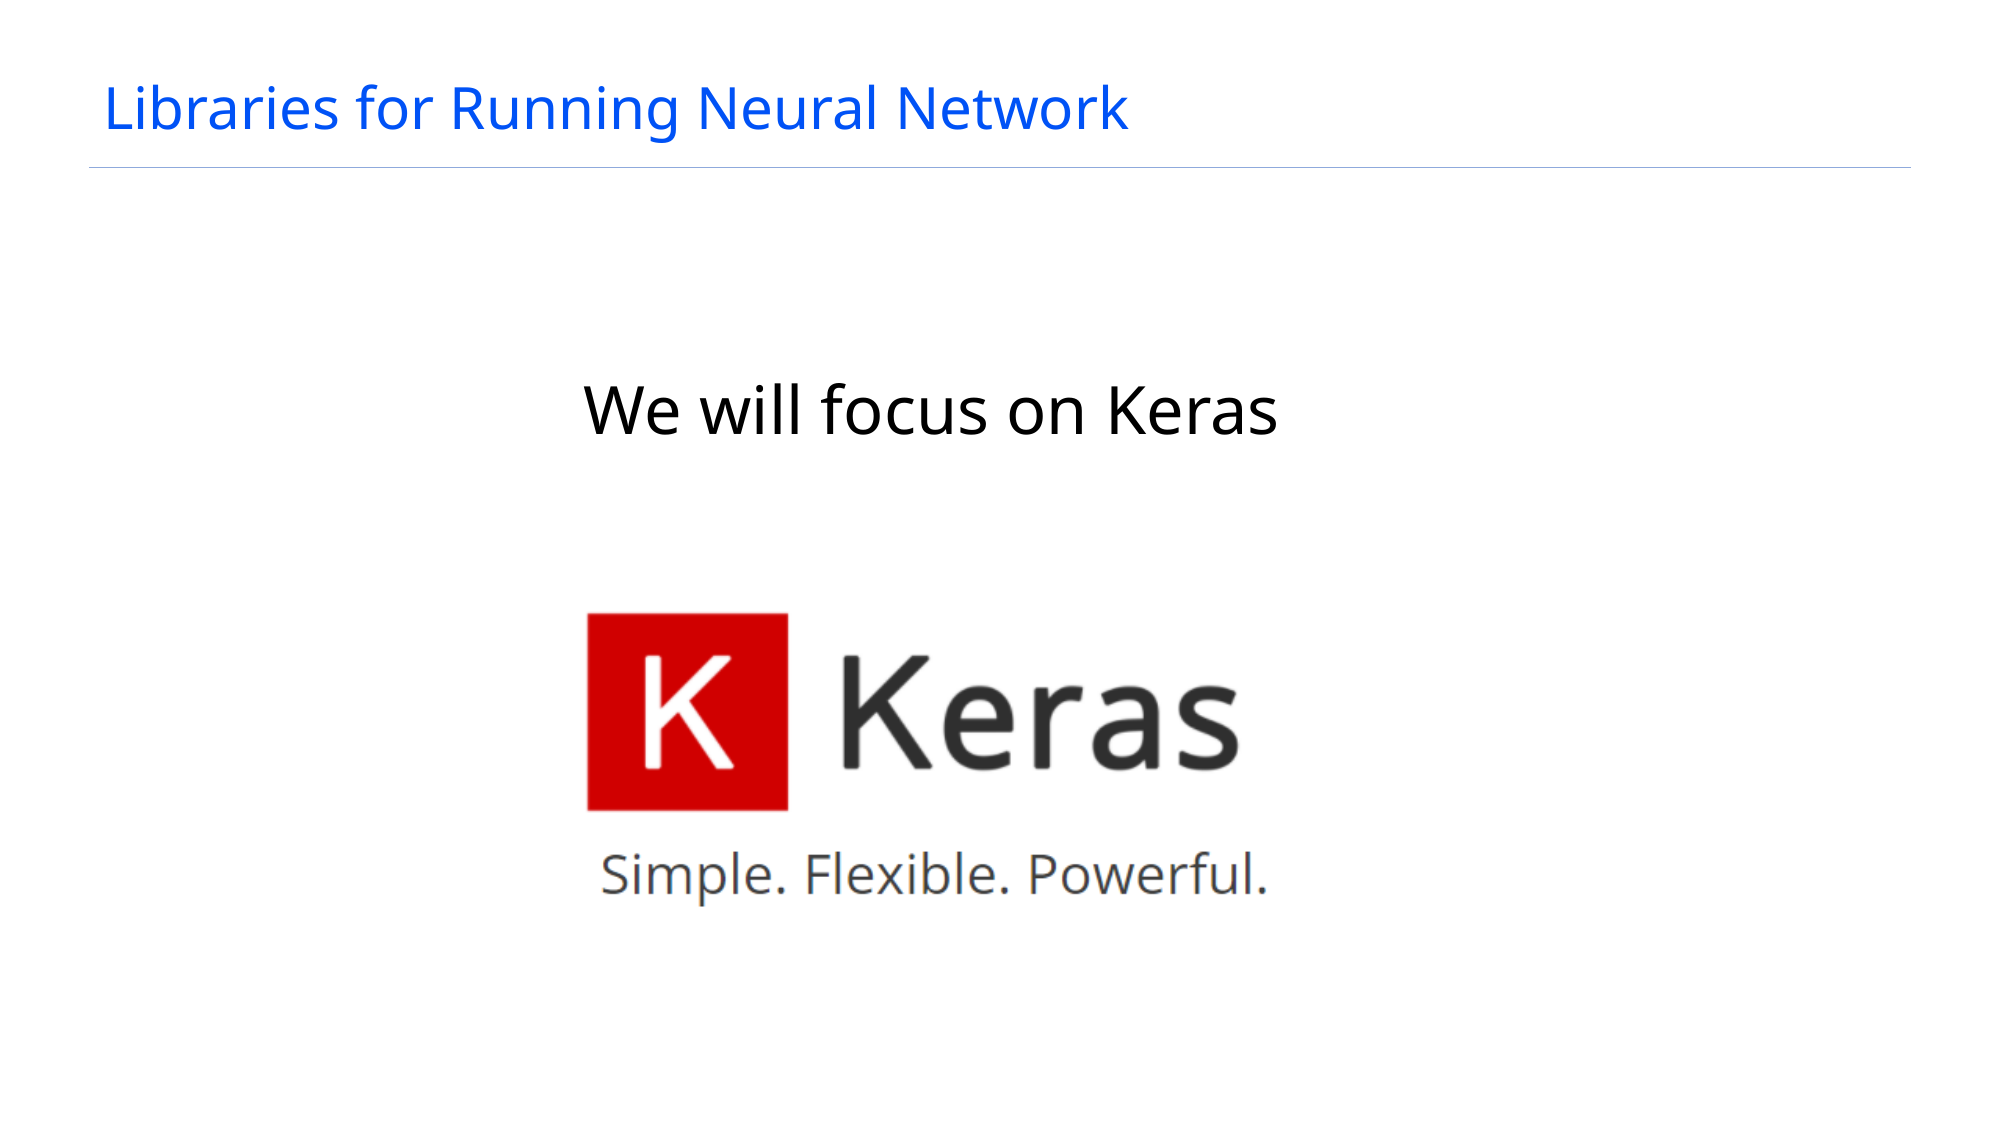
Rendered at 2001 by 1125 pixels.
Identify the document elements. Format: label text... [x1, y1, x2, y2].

picture [566, 598, 1299, 935]
text_box We will focus on Keras [508, 360, 1357, 456]
title Libraries for Running Neural Network [88, 45, 1882, 151]
